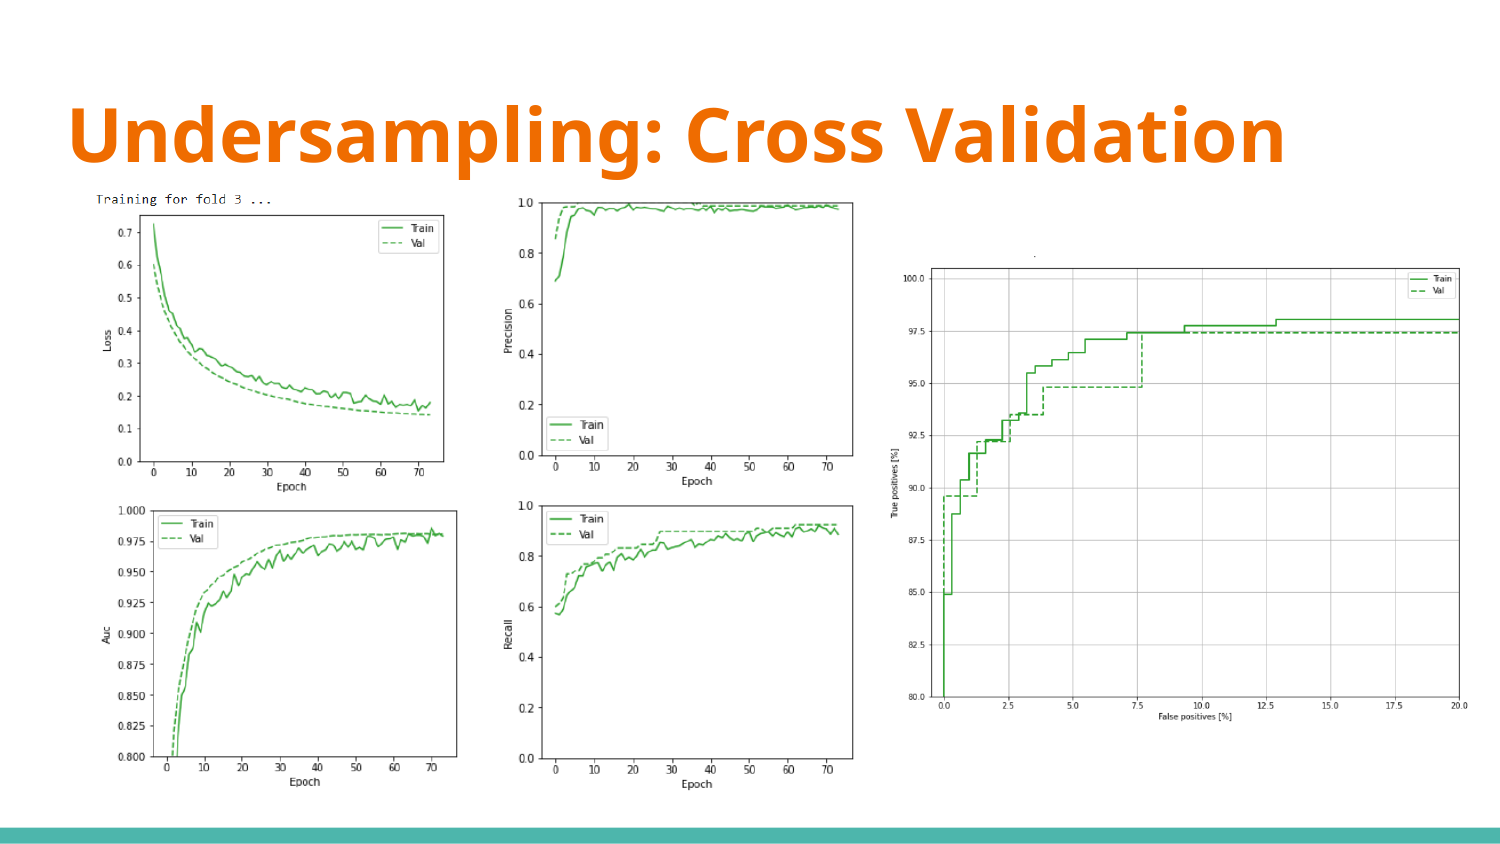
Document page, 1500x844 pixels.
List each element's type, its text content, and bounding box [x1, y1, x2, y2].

picture [494, 188, 864, 794]
picture [90, 188, 471, 794]
title Undersampling: Cross Validation [51, 72, 1449, 189]
picture [888, 255, 1476, 727]
